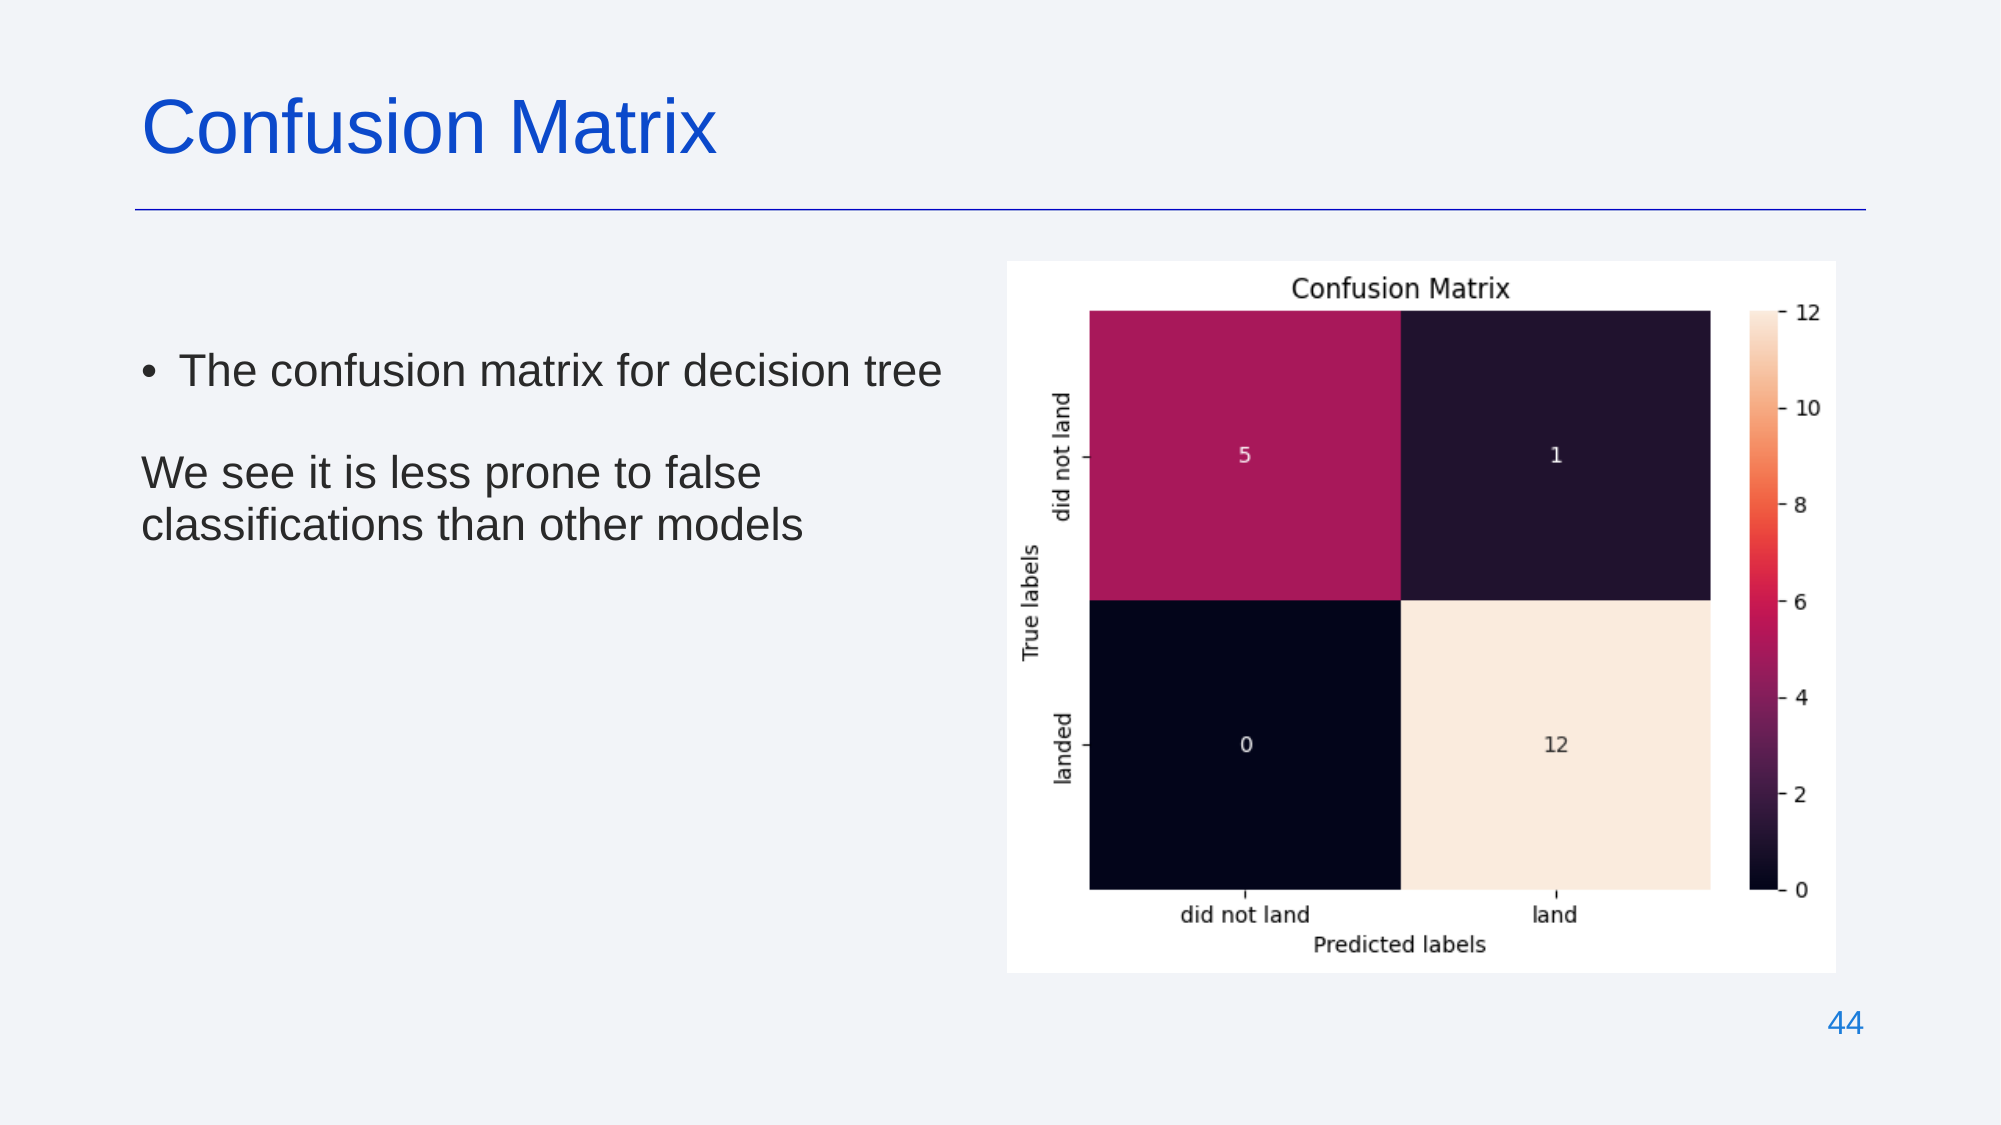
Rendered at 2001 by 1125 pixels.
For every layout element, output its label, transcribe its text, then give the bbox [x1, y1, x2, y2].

picture [0, 0, 2001, 1125]
slide_number ‹#› [1429, 988, 1880, 1055]
list The confusion matrix for decision tree We see it is less prone to false classifications than other models [126, 337, 973, 963]
text_box Confusion Matrix [126, 88, 1852, 179]
